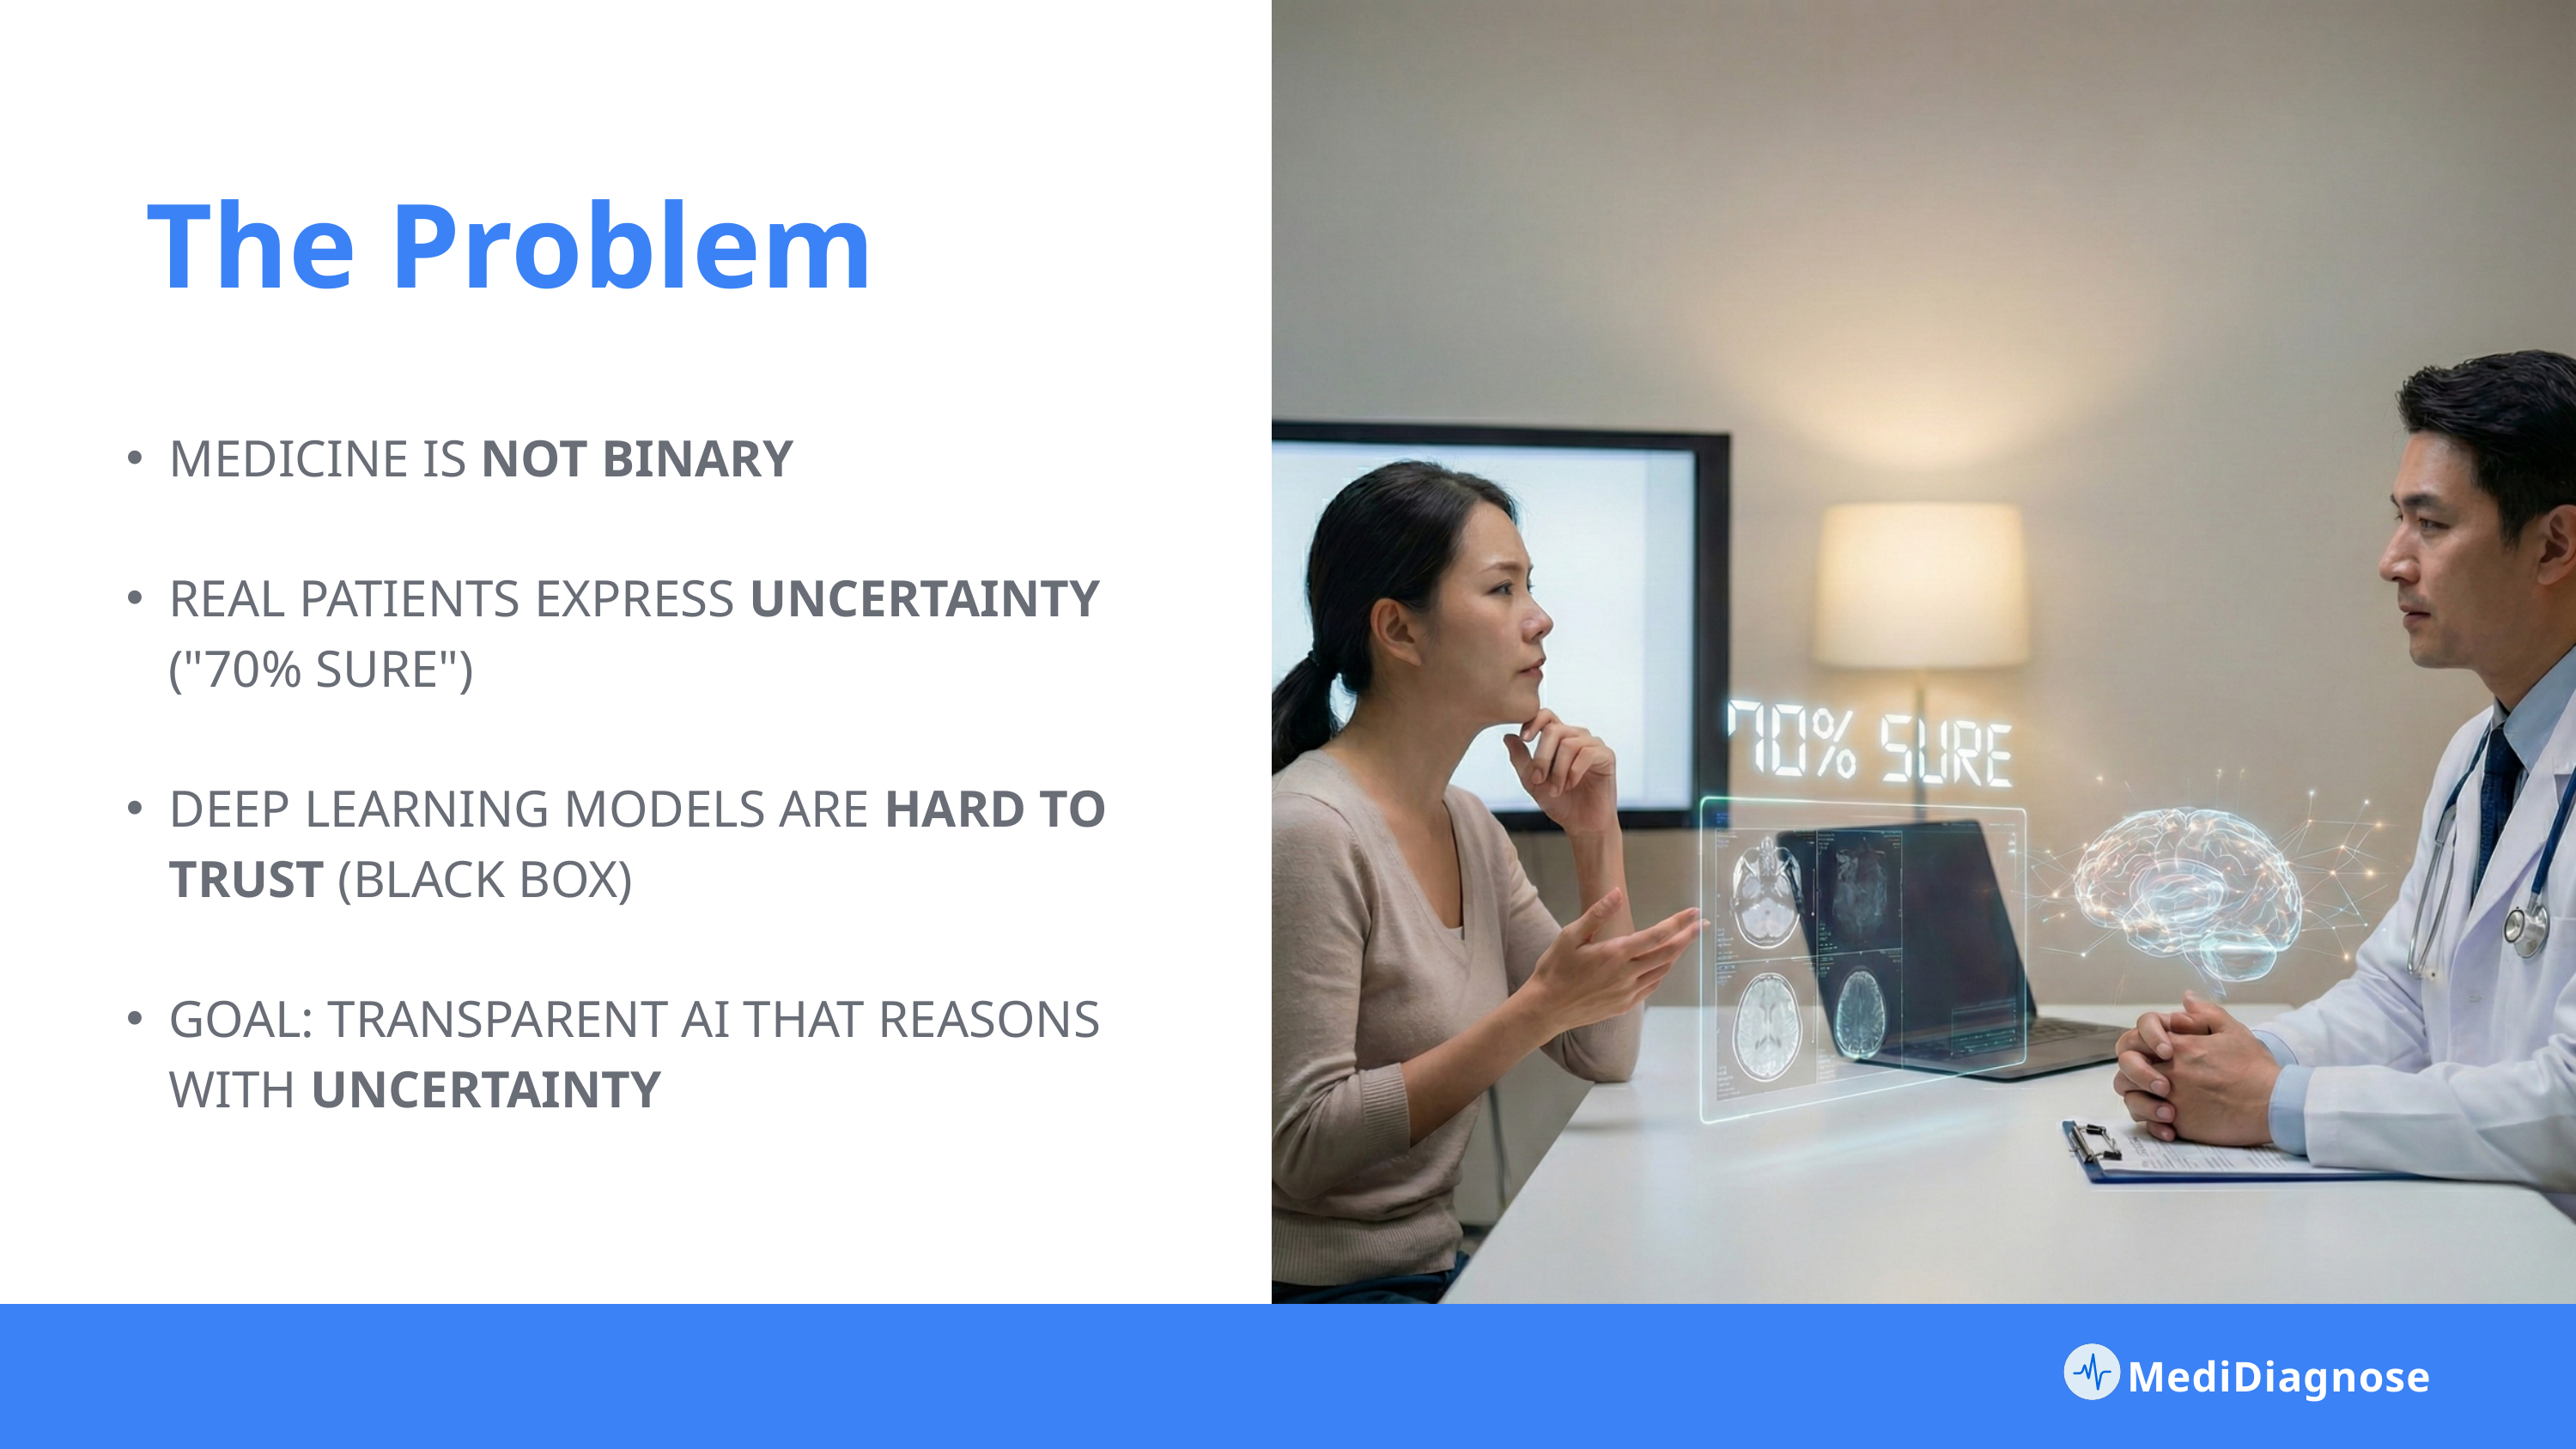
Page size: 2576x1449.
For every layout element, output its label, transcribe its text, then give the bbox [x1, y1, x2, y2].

text_box [1272, 0, 2576, 1300]
text_box MEDICINE IS NOT BINARY REAL PATIENTS EXPRESS UNCERTAINTY ("70% SURE") DEEP LEARNING MODELS ARE HARD TO TRUST (BLACK BOX) GOAL: TRANSPARENT AI THAT REASONS WITH UNCERTAINTY [83, 416, 1112, 1119]
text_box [0, 1303, 2576, 1449]
text_box The Problem [145, 193, 1050, 312]
